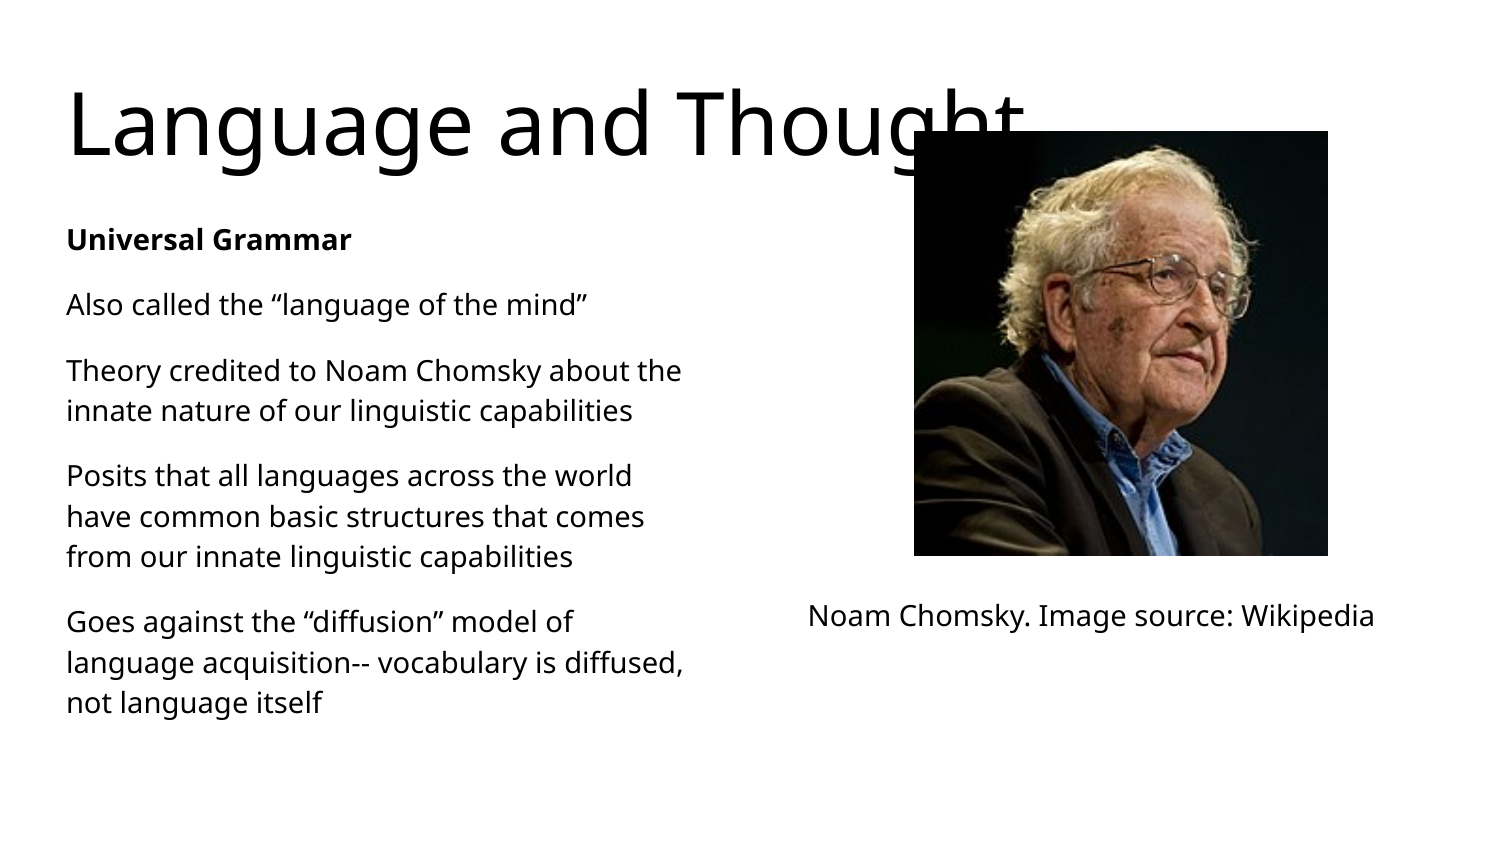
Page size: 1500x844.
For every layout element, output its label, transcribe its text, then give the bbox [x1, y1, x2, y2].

list Universal Grammar Also called the “language of the mind” Theory credited to Noam Chomsky about the innate nature of our linguistic capabilities Posits that all languages across the world have common basic structures that comes from our innate linguistic capabilities Goes against the “diffusion” model of language acquisition-- vocabulary is diffused, not language itself [51, 200, 708, 752]
list Noam Chomsky. Image source: Wikipedia [792, 576, 1449, 752]
title Language and Thought [51, 51, 1449, 189]
picture [913, 130, 1328, 556]
